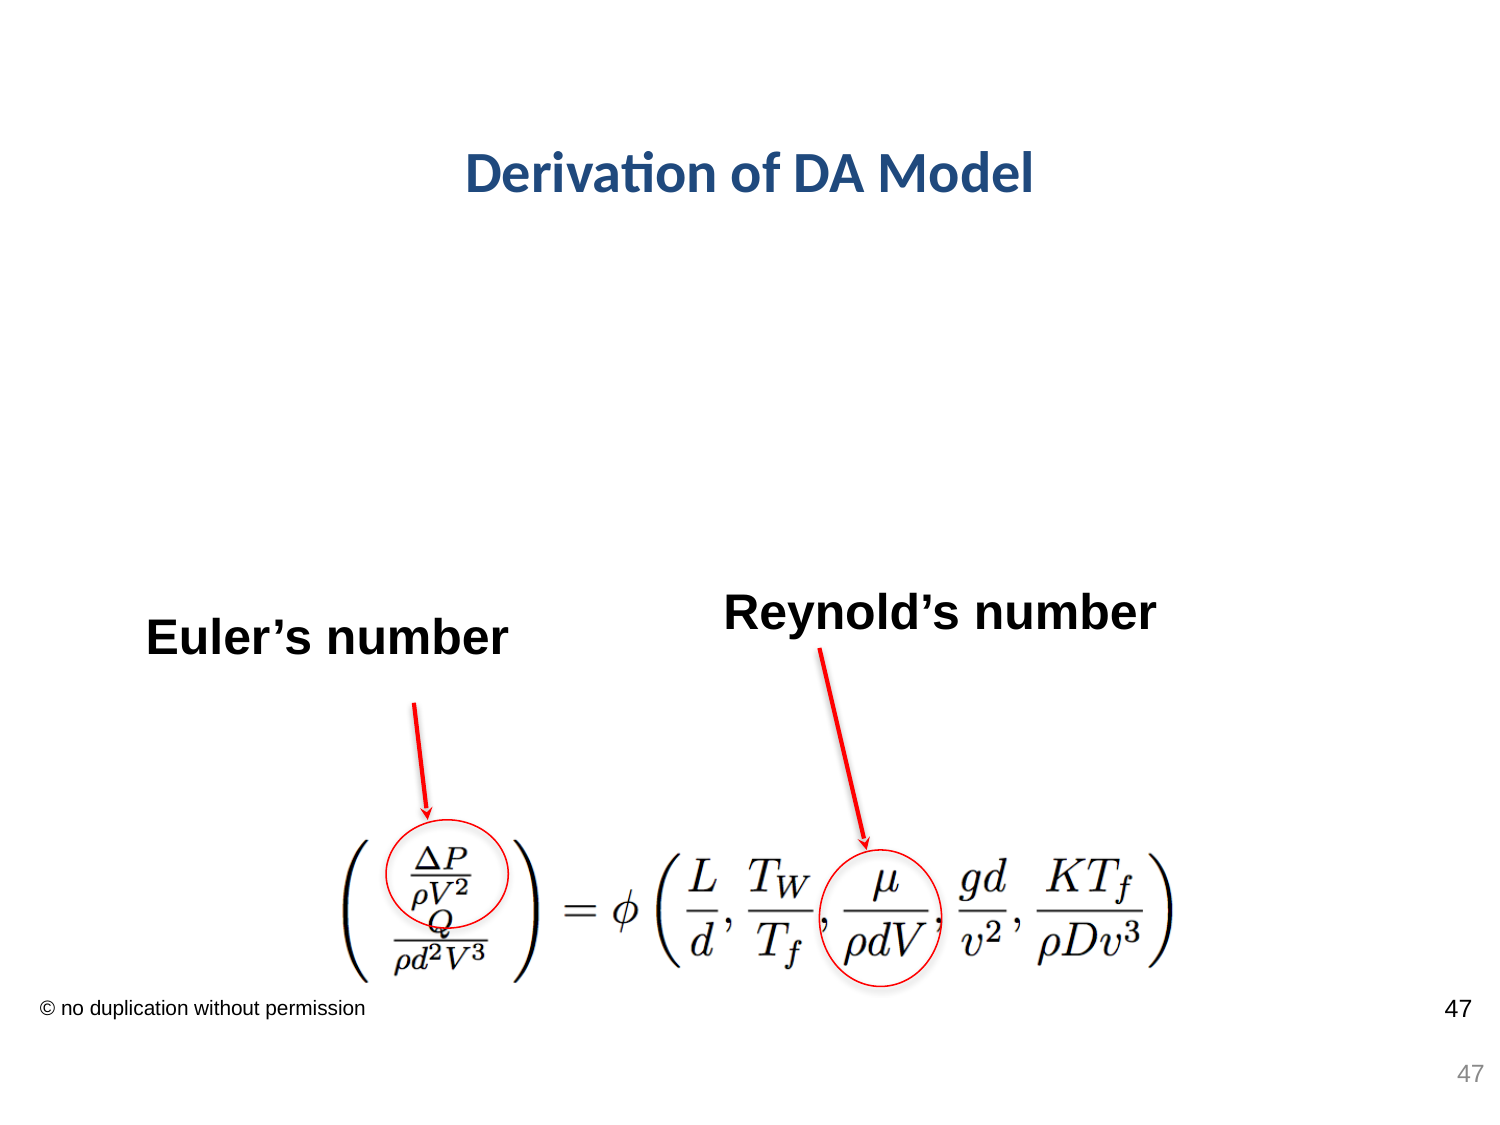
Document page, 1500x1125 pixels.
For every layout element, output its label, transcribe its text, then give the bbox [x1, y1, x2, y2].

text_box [413, 702, 429, 821]
title Derivation of DA Model [75, 75, 1425, 263]
text_box Reynold’s number [708, 572, 1178, 648]
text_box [819, 647, 867, 851]
text_box Euler’s number [130, 597, 529, 673]
slide_number 47 [1149, 1042, 1500, 1103]
picture [308, 819, 1192, 987]
